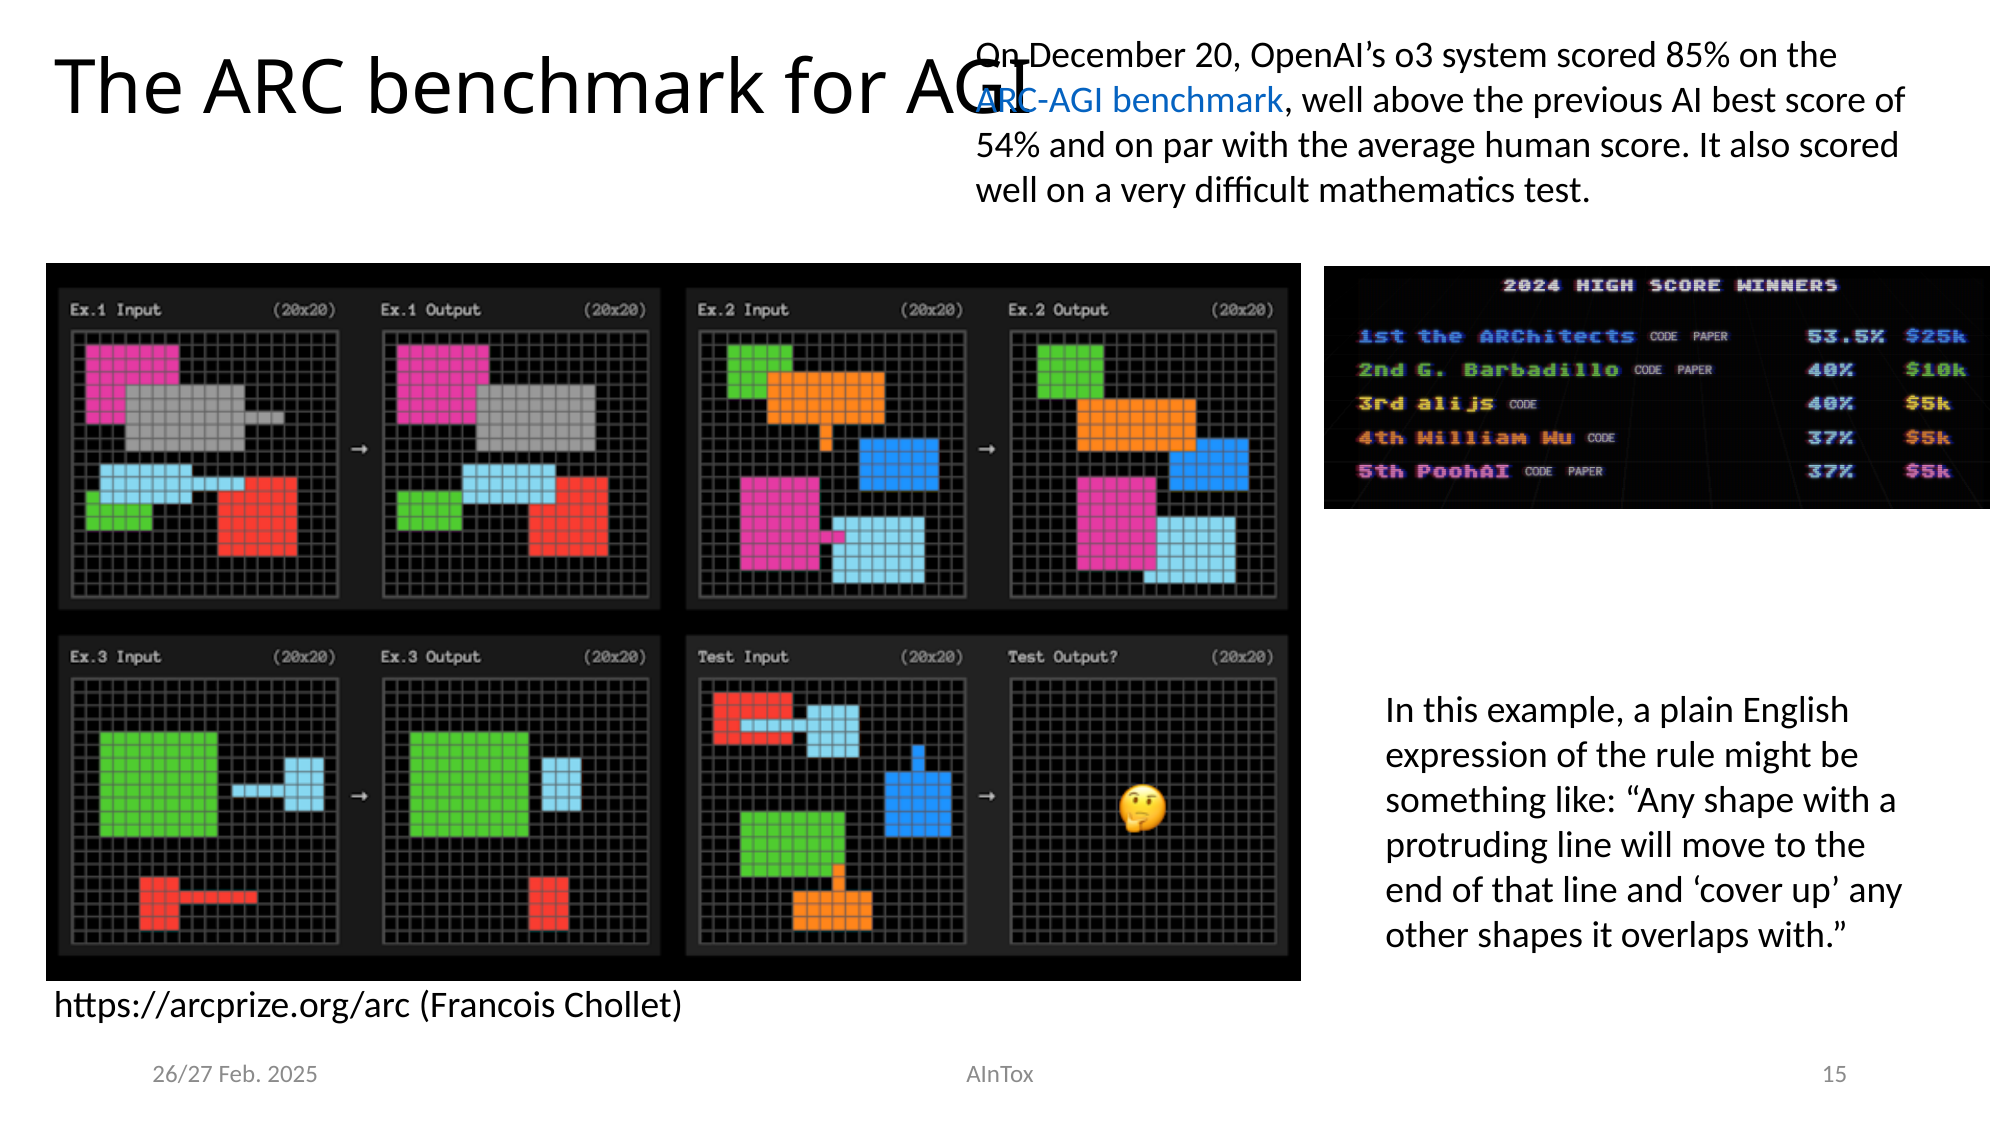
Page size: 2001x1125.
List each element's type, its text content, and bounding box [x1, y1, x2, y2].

slide_number 15 [1412, 1042, 1863, 1103]
footer AInTox [662, 1042, 1338, 1103]
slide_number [137, 1042, 588, 1103]
text_box In this example, a plain English expression of the rule might be something like: “Any shape with a protruding line will move to the end of that line and ‘cover up’ any other shapes it overlaps with.” [1370, 677, 1944, 963]
text_box https://arcprize.org/arc (Francois Chollet) [39, 972, 1040, 1033]
title The ARC benchmark for AGI [39, 0, 1765, 199]
picture [1324, 266, 1990, 509]
picture [46, 263, 1301, 981]
text_box On December 20, OpenAI’s o3 system scored 85% on the ARC-AGI benchmark, well above the previous AI best score of 54% and on par with the average human score. It also scored well on a very difficult mathematics test. [960, 22, 1961, 218]
